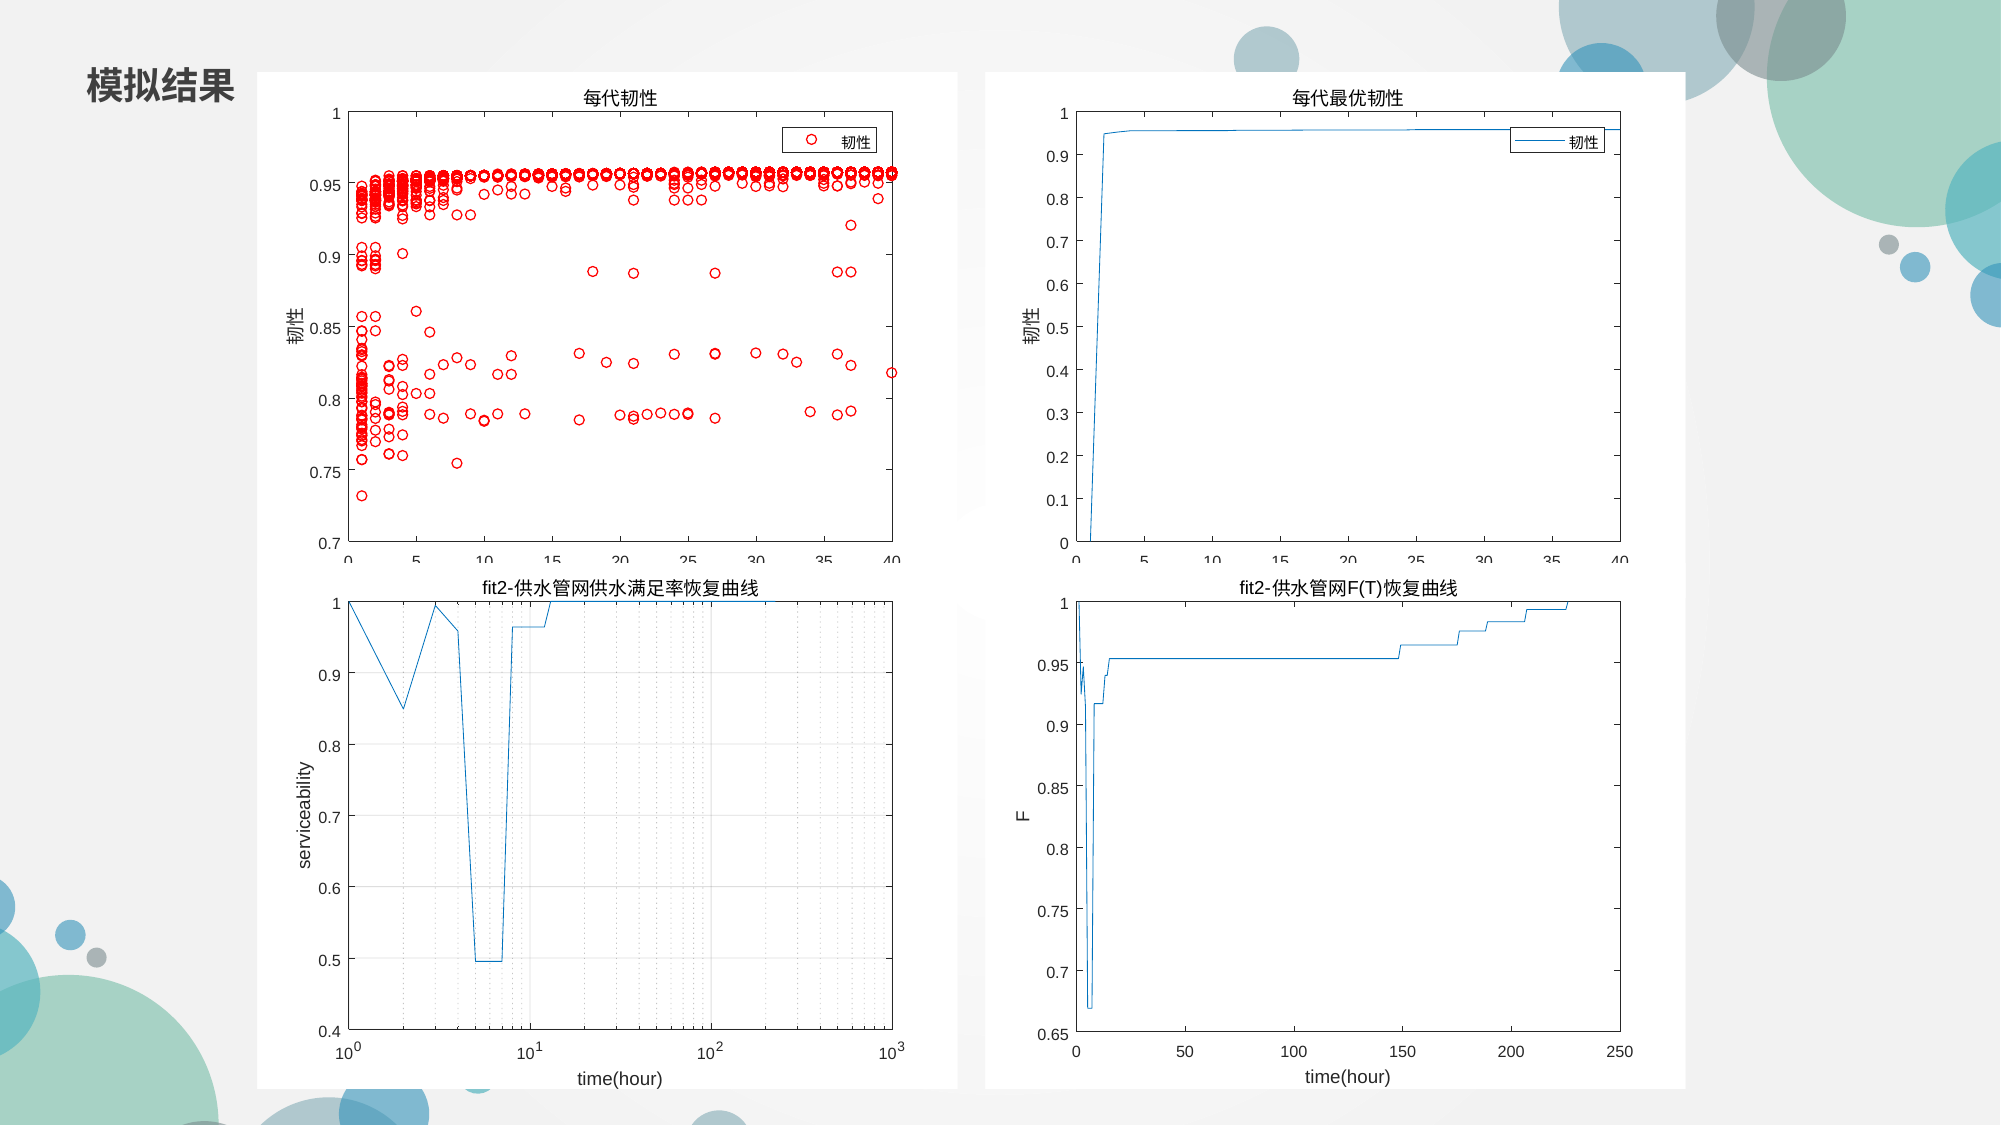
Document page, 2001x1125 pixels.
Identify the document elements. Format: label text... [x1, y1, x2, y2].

picture [985, 72, 1686, 1089]
picture [257, 72, 958, 1089]
list 模拟结果 [71, 41, 630, 108]
